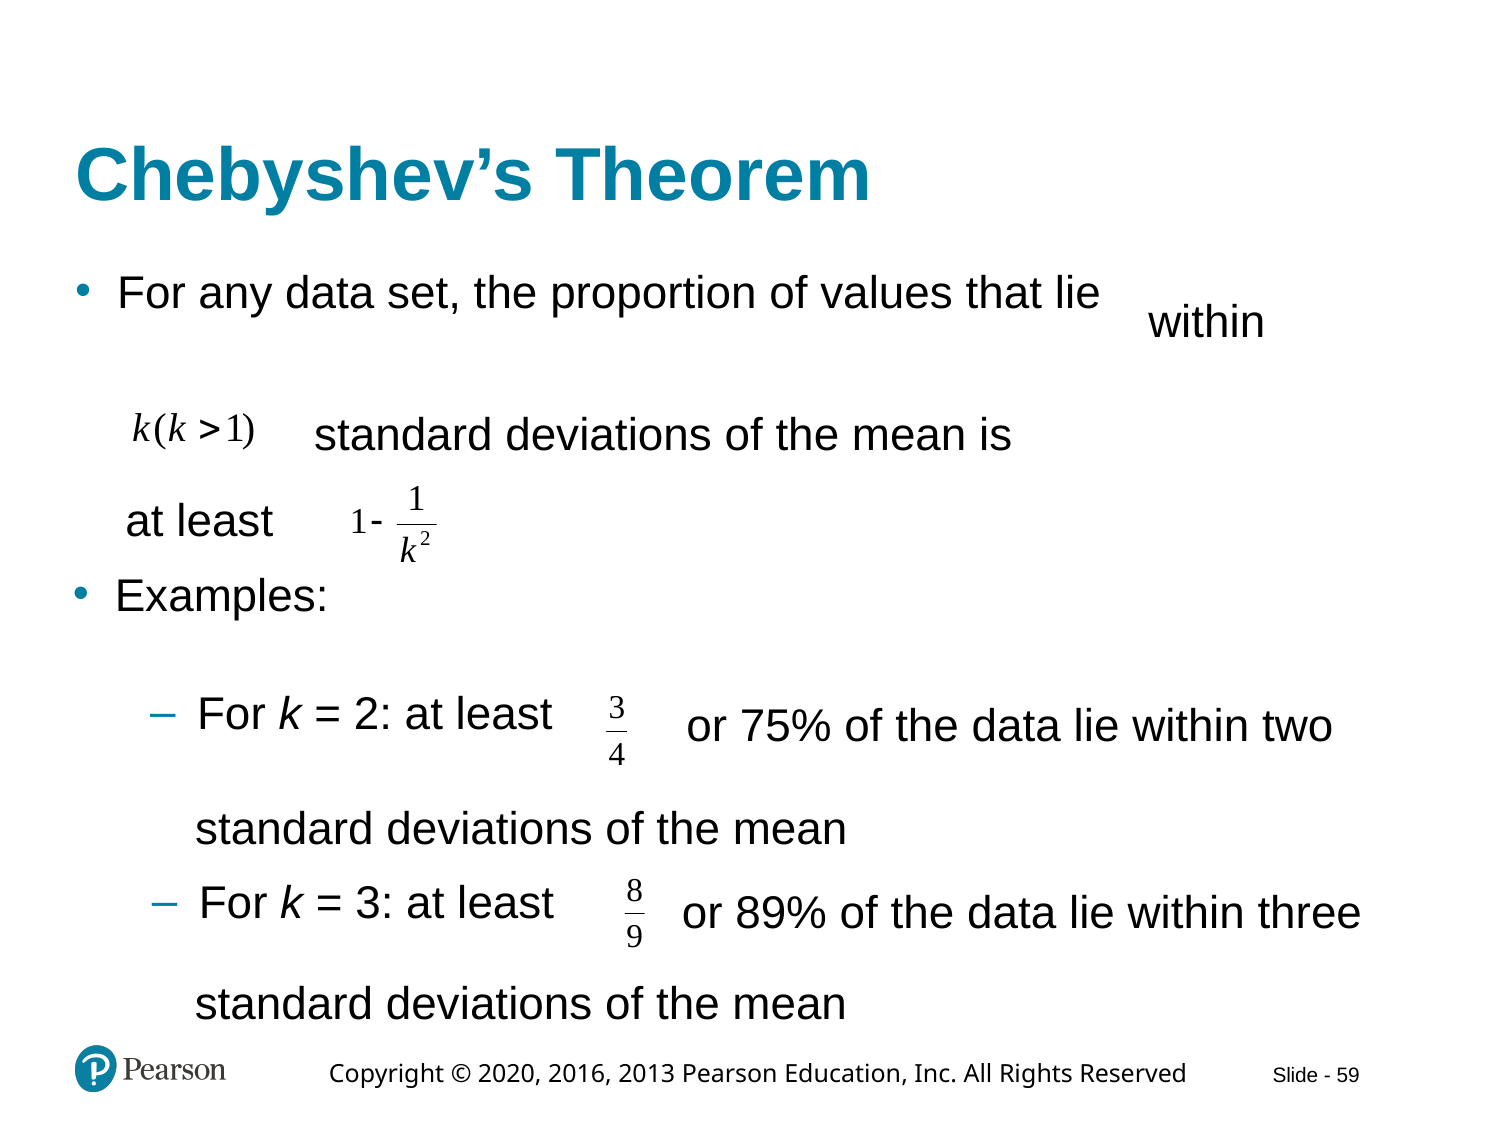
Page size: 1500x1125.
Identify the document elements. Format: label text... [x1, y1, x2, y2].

list For k = 2: at least [75, 684, 571, 765]
list standard deviations of the mean [194, 973, 888, 1024]
picture [83, 1054, 109, 1079]
picture [75, 1078, 86, 1092]
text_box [619, 868, 651, 956]
list Examples: [72, 565, 388, 657]
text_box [600, 686, 635, 774]
title Chebyshev’s Theorem [75, 35, 1425, 216]
list For any data set, the proportion of values that lie [75, 262, 1112, 356]
list at least [125, 490, 321, 546]
list or 75% of the data lie within two [686, 695, 1366, 746]
list For k = 3: at least [76, 873, 575, 949]
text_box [347, 475, 443, 571]
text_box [125, 404, 264, 459]
list standard deviations of the mean is [314, 404, 1178, 460]
list within [1148, 291, 1300, 347]
picture [101, 1045, 226, 1092]
list or 89% of the data lie within three [681, 883, 1403, 934]
picture [75, 1045, 90, 1061]
list standard deviations of the mean [195, 798, 888, 849]
